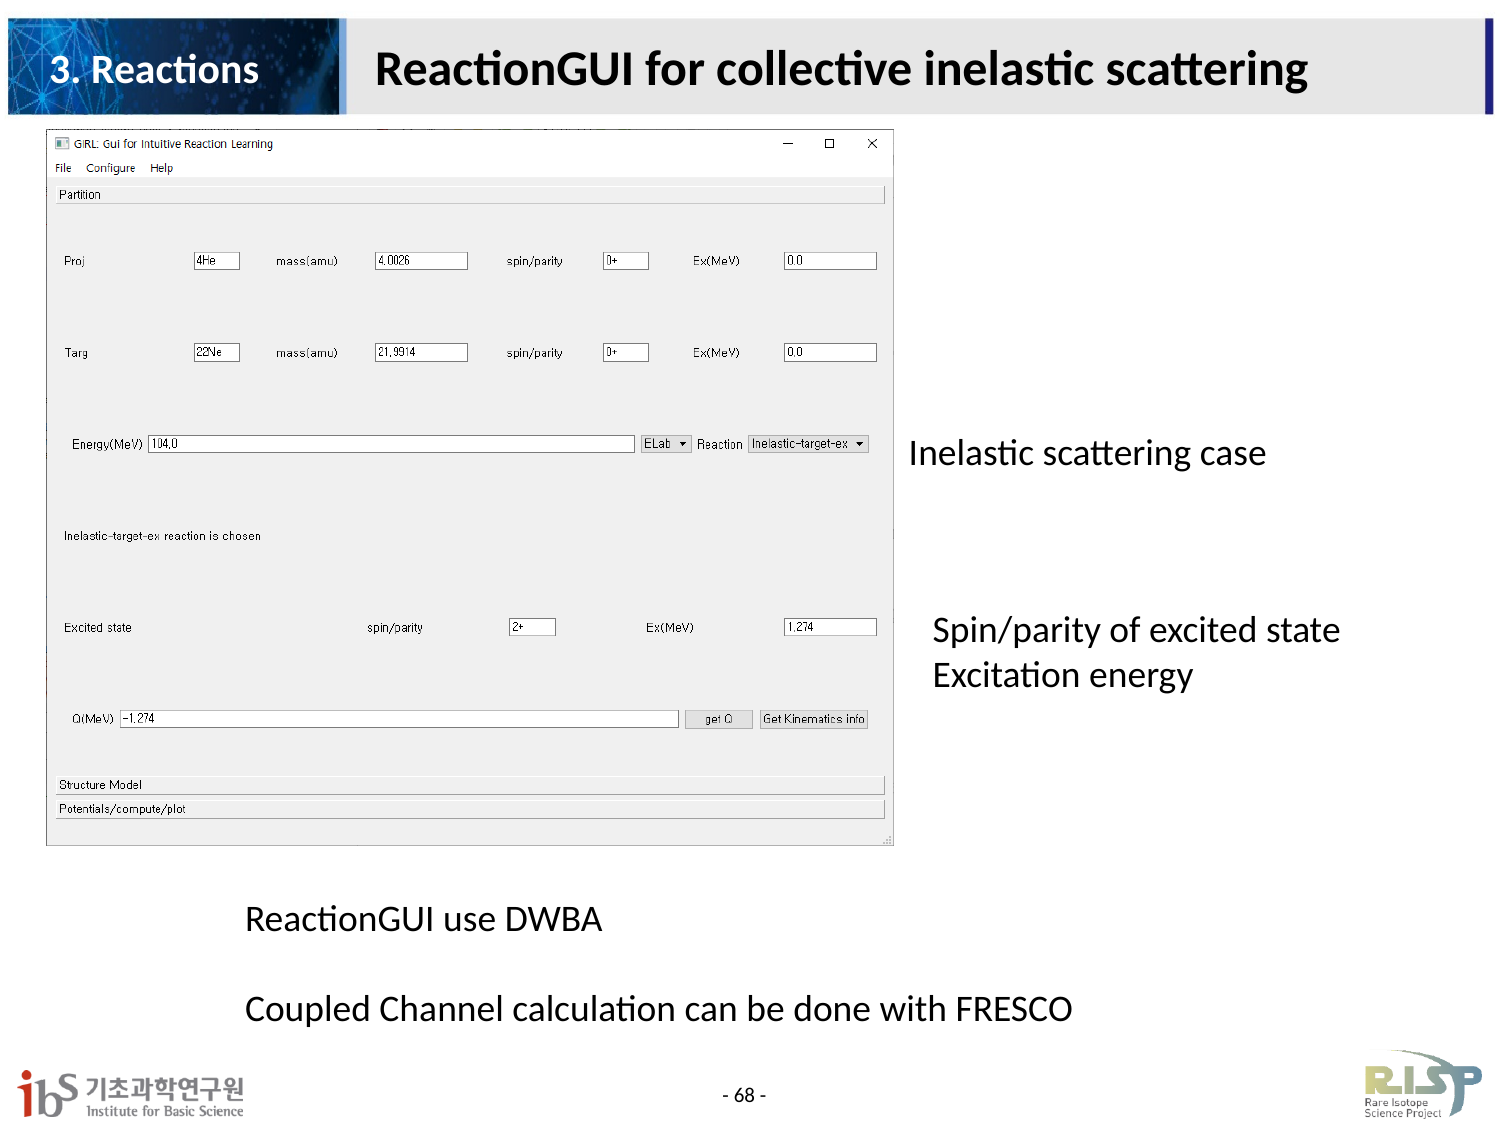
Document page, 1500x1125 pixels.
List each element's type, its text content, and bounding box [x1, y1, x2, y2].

text_box Inelastic scattering case [894, 420, 1282, 481]
picture [2, 10, 1500, 846]
picture [17, 1070, 243, 1117]
text_box ReactionGUI use DWBA Coupled Channel calculation can be done with FRESCO [230, 886, 1117, 1037]
text_box Spin/parity of excited state Excitation energy [917, 597, 1357, 703]
picture [1364, 1049, 1482, 1119]
